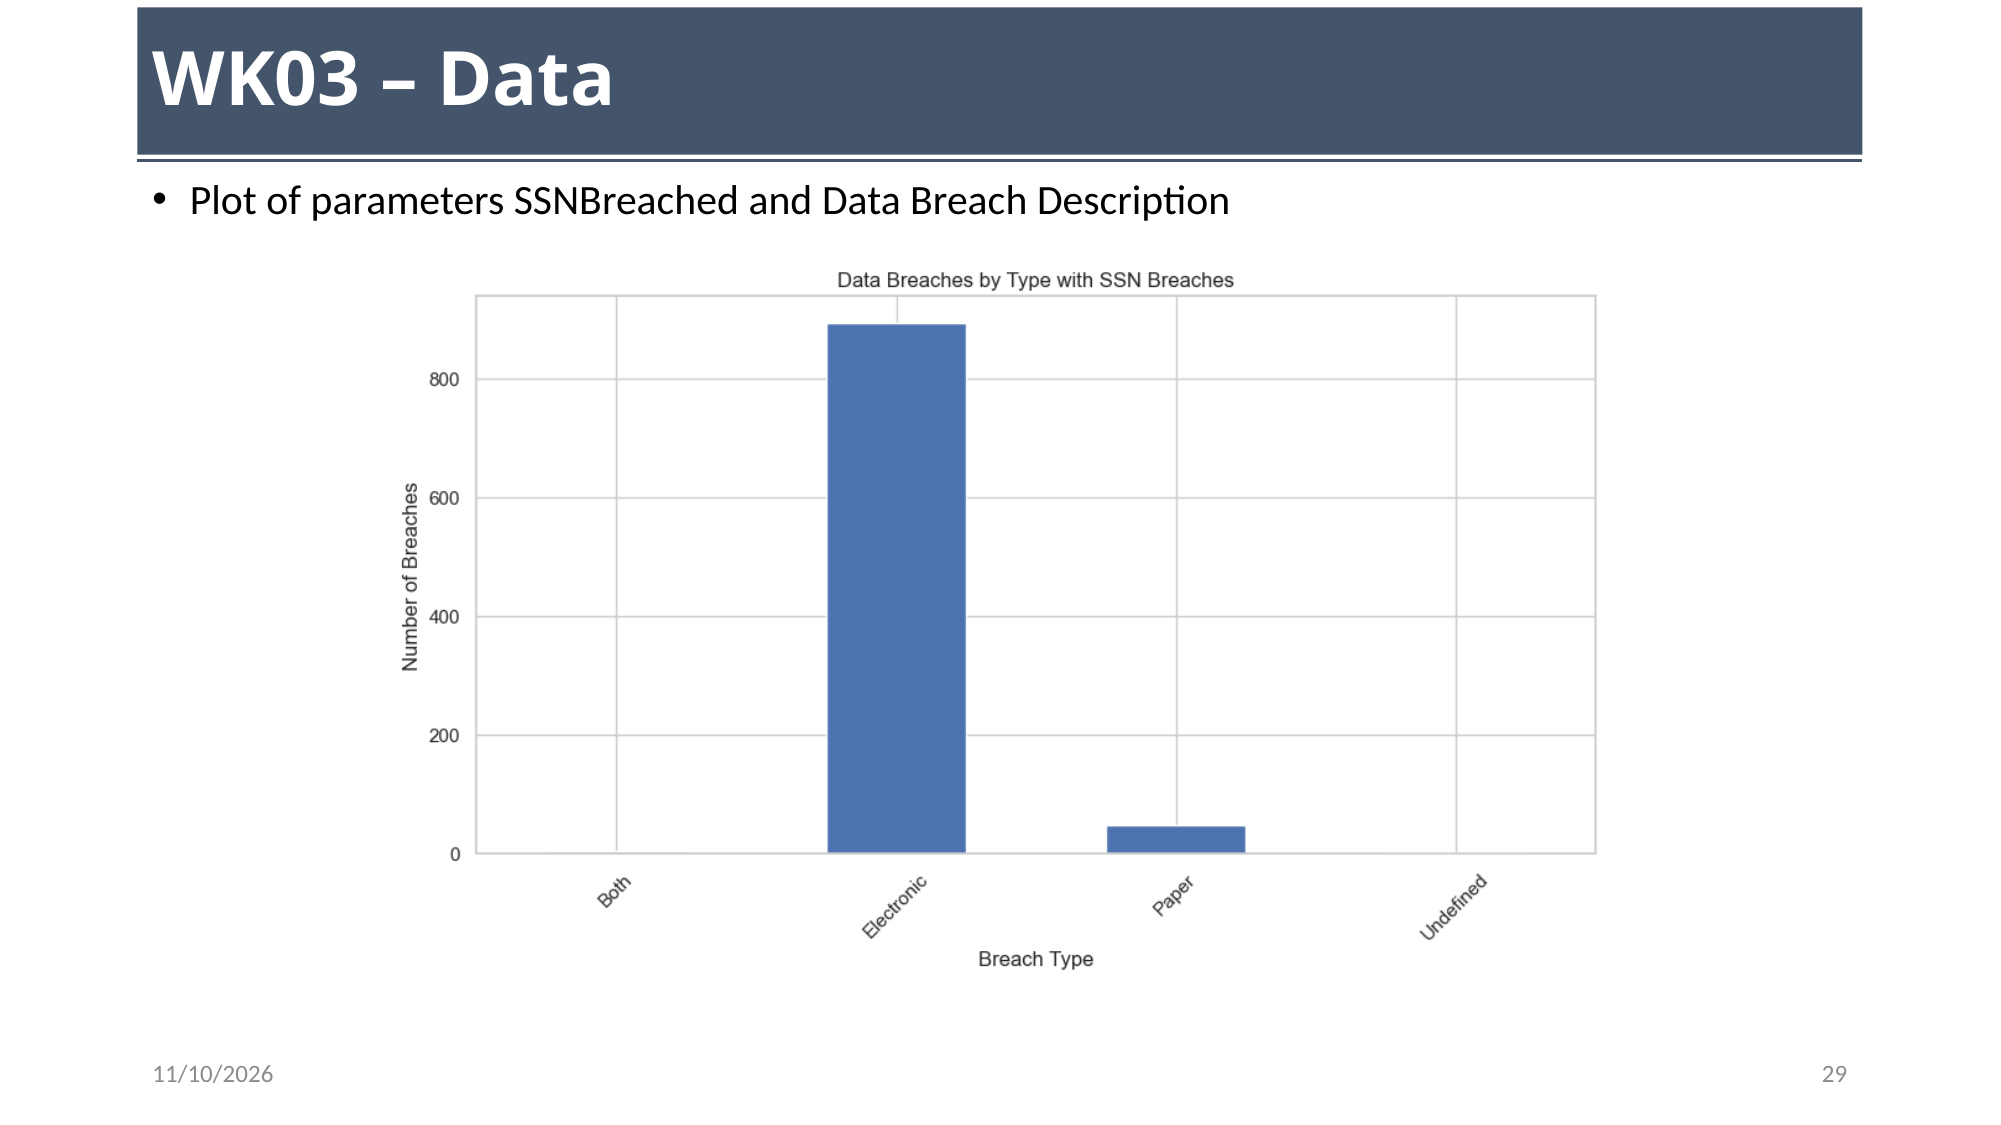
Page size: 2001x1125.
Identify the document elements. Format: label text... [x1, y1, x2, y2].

slide_number 29 [1412, 1042, 1863, 1103]
title WK03 – Data [137, 7, 1863, 155]
picture [391, 260, 1608, 981]
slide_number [137, 1042, 588, 1103]
list Plot of parameters SSNBreached and Data Breach Description [137, 170, 1863, 1014]
